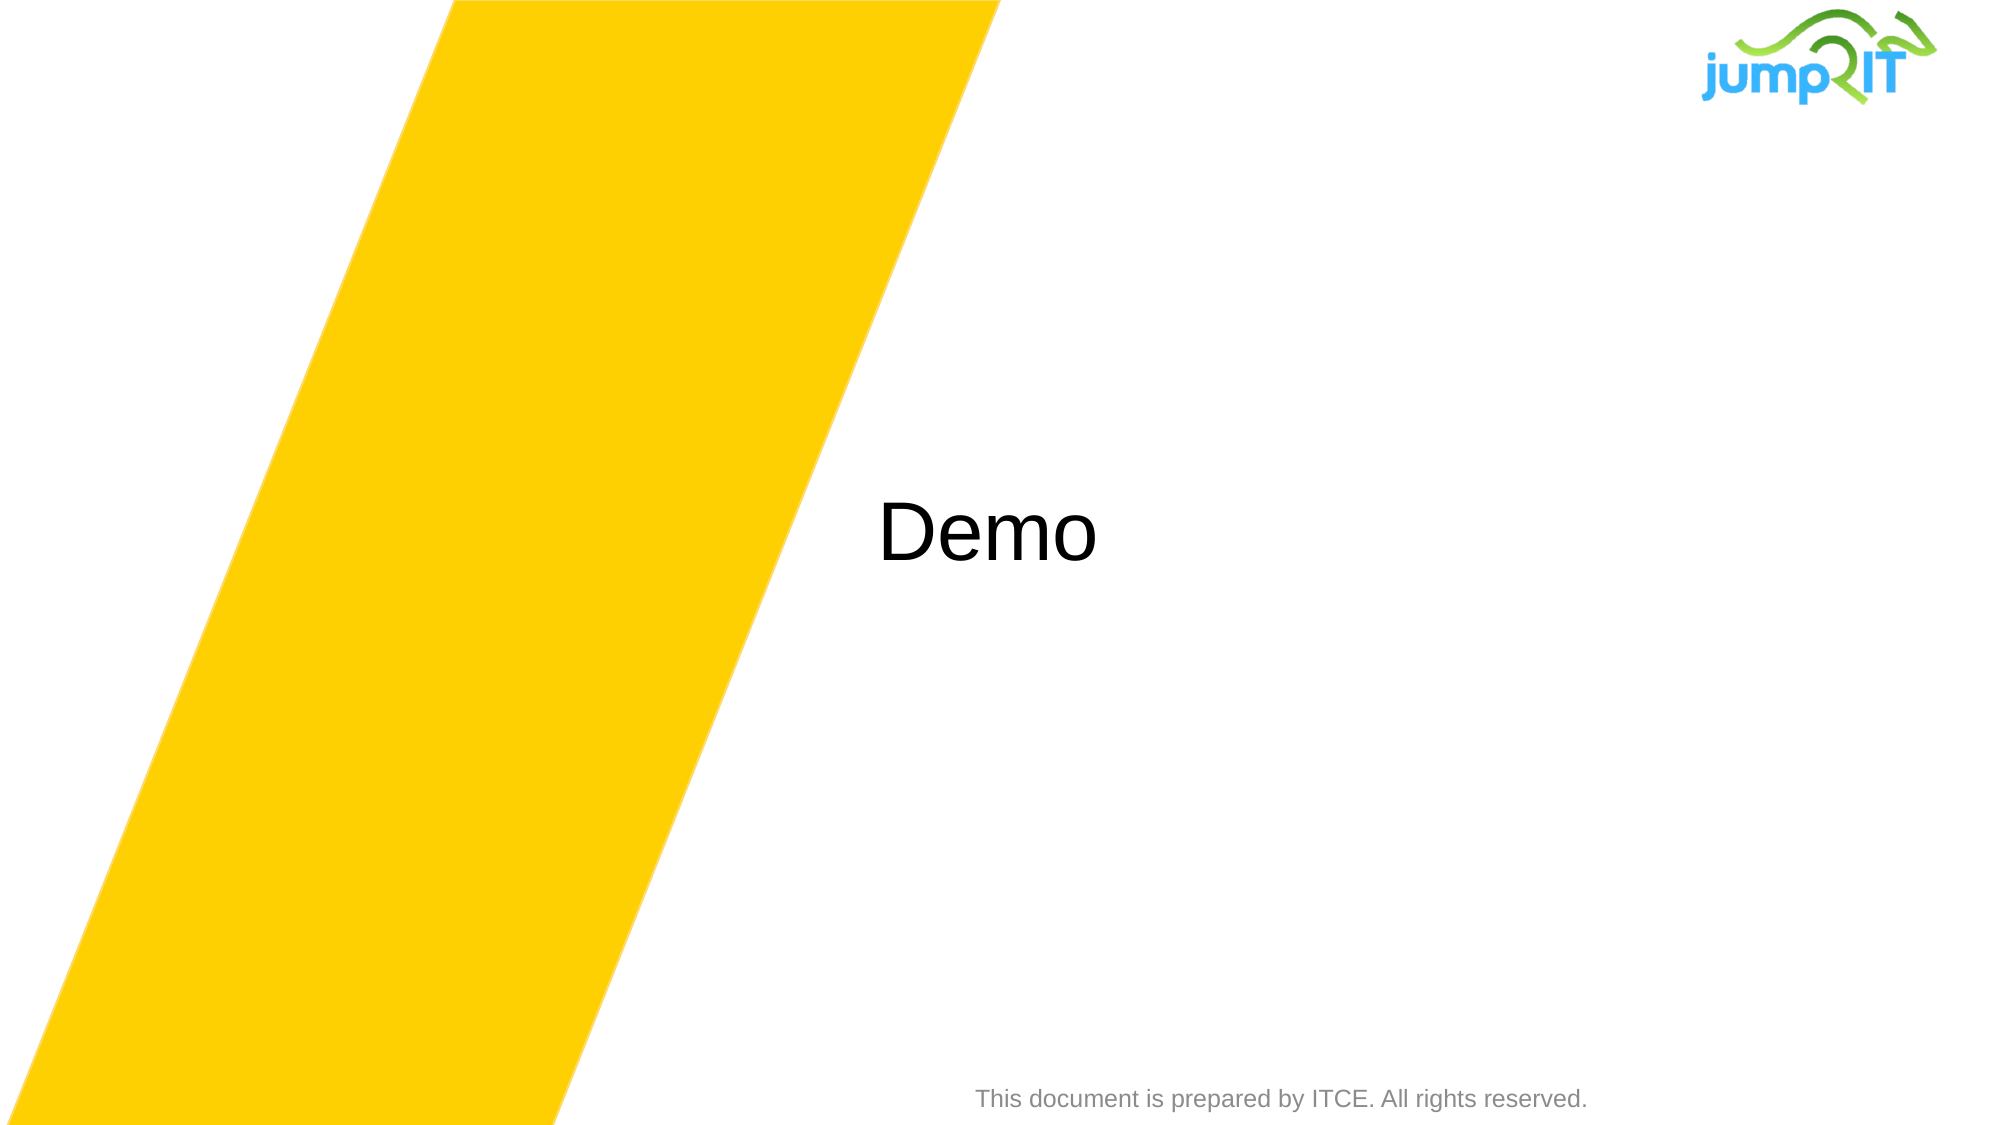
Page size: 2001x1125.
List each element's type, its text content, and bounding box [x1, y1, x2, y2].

picture [1696, 1, 1943, 113]
footer This document is prepared by ITCE. All rights reserved. [771, 1069, 1794, 1125]
title Demo [862, 437, 1941, 629]
